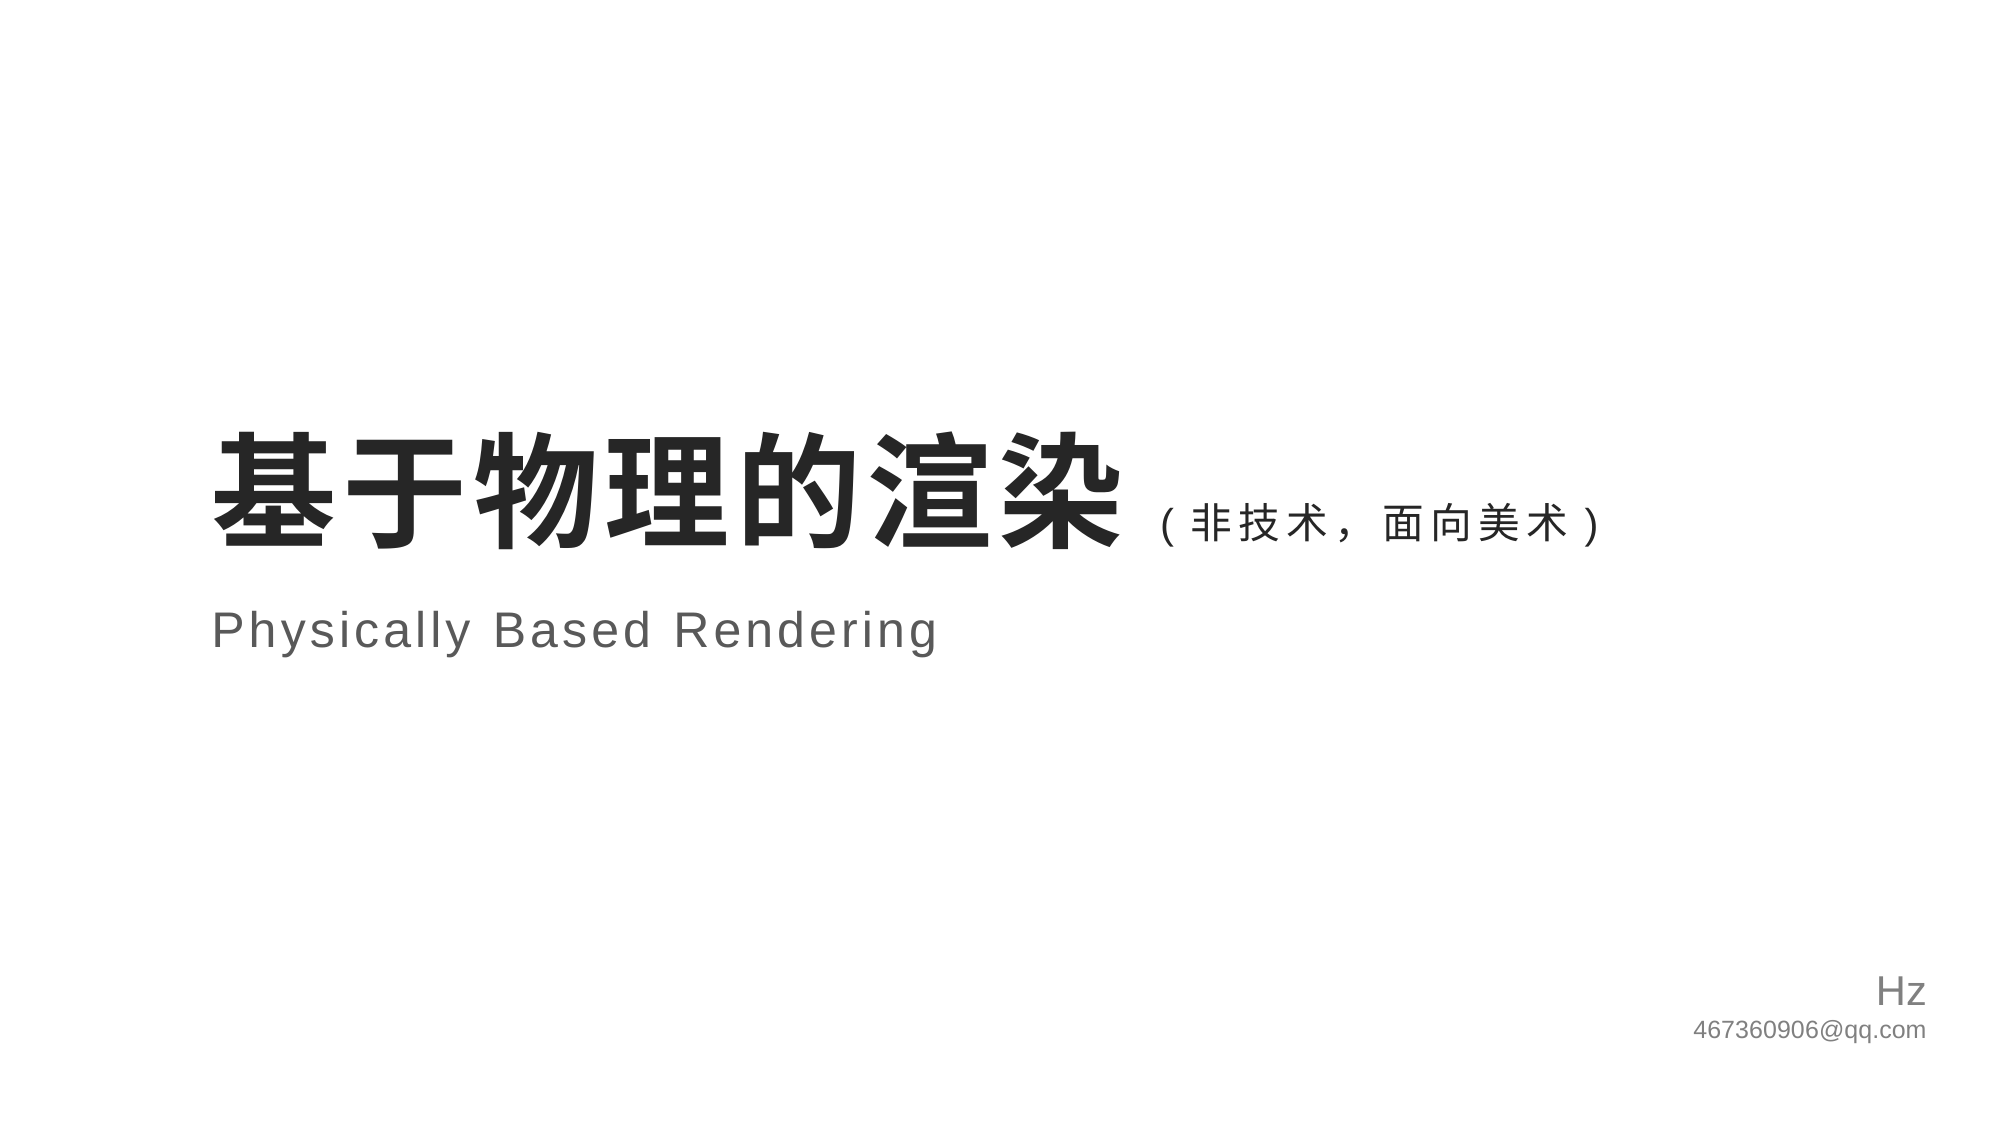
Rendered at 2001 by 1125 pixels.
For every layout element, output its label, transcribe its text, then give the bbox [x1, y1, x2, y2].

subtitle Physically Based Rendering [196, 584, 1805, 826]
text_box Hz 467360906@qq.com [1196, 956, 1942, 1052]
title 基于物理的渲染(非技术，面向美术) [196, 149, 1805, 572]
